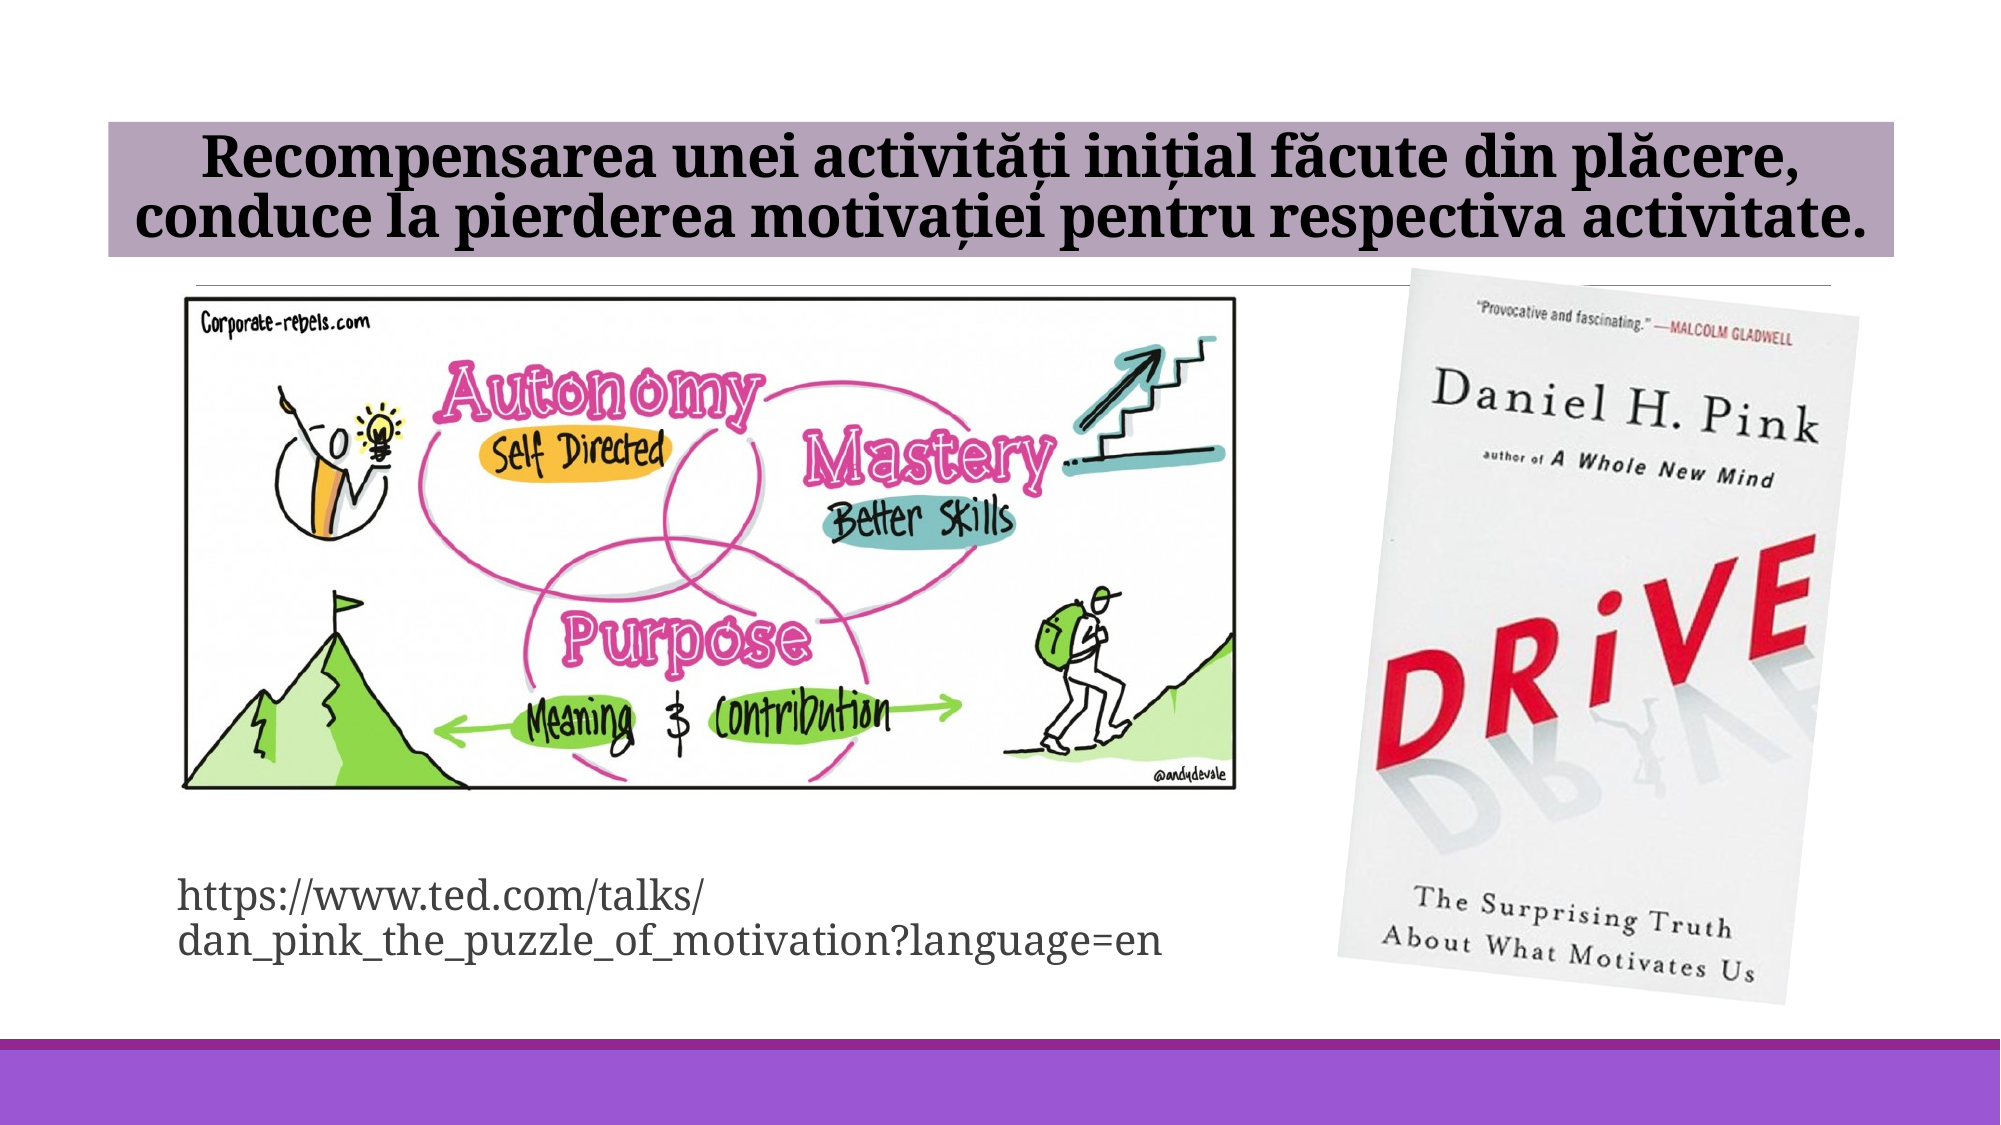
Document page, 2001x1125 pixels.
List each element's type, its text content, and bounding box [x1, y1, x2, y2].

picture [179, 293, 1240, 794]
list https://www.ted.com/talks/dan_pink_the_puzzle_of_motivation?language=en [162, 866, 1221, 1006]
title Recompensarea unei activităţi iniţial făcute din plăcere, conduce la pierderea motivaţiei pentru respectiva activitate. [108, 121, 1894, 257]
picture [1338, 268, 1859, 1005]
